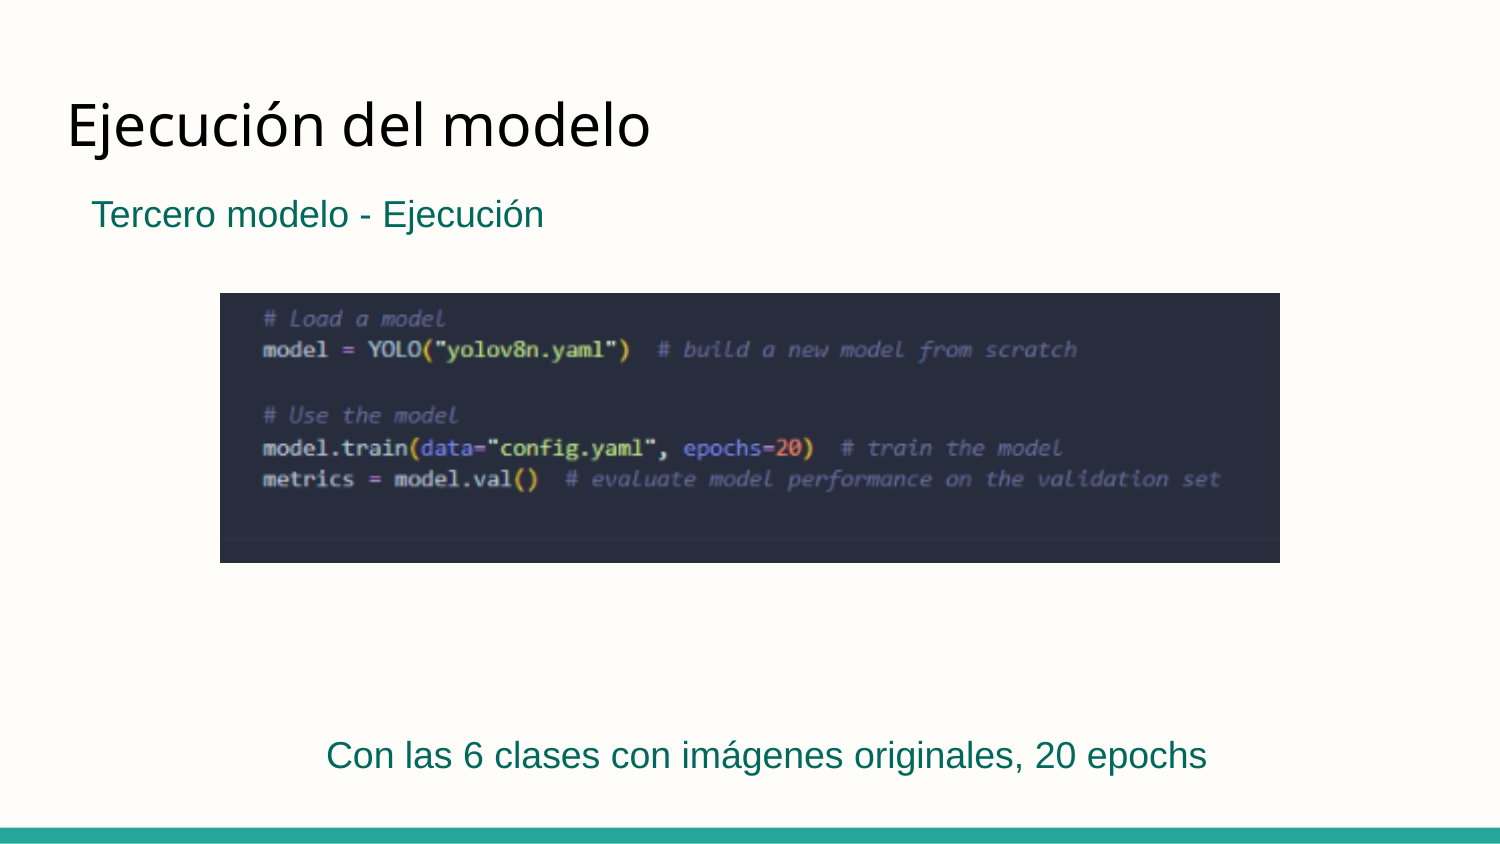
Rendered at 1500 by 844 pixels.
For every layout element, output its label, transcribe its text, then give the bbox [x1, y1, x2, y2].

text_box Con las 6 clases con imágenes originales, 20 epochs [311, 715, 1315, 791]
picture [220, 292, 1280, 564]
text_box Tercero modelo - Ejecución [76, 175, 798, 251]
title Ejecución del modelo [51, 72, 1449, 174]
